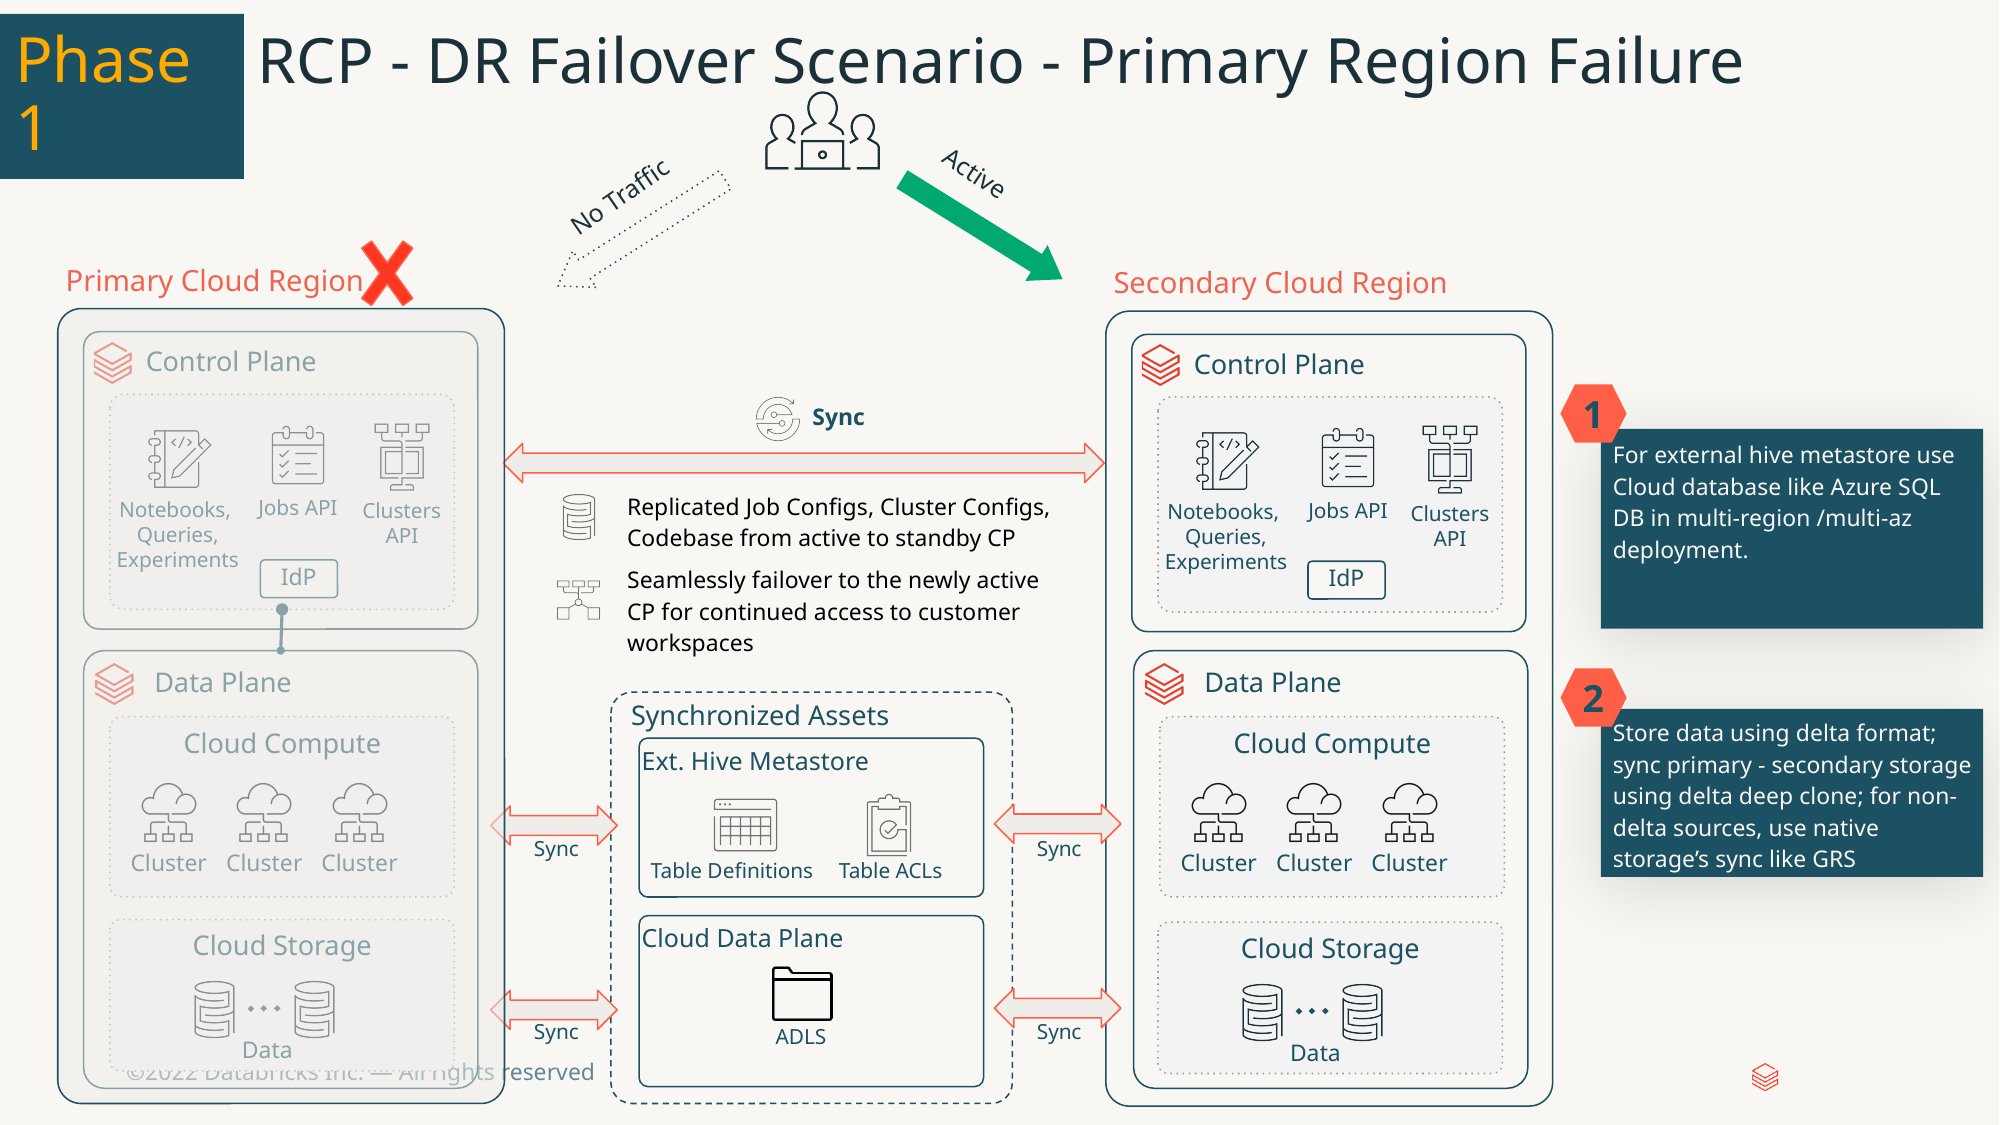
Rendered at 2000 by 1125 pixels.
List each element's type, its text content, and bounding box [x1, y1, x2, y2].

text_box Active [937, 140, 1051, 231]
picture [1308, 417, 1389, 498]
picture [229, 777, 300, 849]
text_box Sync [1016, 823, 1102, 874]
text_box [57, 308, 505, 1104]
text_box [557, 170, 731, 288]
text_box Replicated Job Configs, Cluster Configs, Codebase from active to standby CP Seamlessly failover to the newly active CP for continued access to customer workspaces [612, 473, 1073, 722]
picture [1184, 777, 1254, 849]
text_box Control Plane [1131, 334, 1526, 632]
text_box [505, 990, 618, 1030]
picture [1374, 777, 1445, 849]
picture [1319, 969, 1406, 1056]
text_box For external hive metastore use Cloud database like Azure SQL DB in multi-region /multi-az deployment. [1600, 428, 1984, 629]
text_box Ext. Hive Metastore [639, 738, 984, 897]
text_box IdP [1308, 561, 1386, 599]
text_box Sync [795, 388, 882, 444]
picture [140, 418, 220, 499]
picture [705, 785, 786, 865]
text_box Data Plane [1133, 650, 1528, 1089]
picture [1410, 419, 1491, 500]
picture [258, 415, 339, 495]
text_box [505, 443, 1105, 483]
text_box Cloud Compute [1159, 716, 1505, 897]
picture [1219, 969, 1306, 1056]
text_box 1 [1560, 384, 1627, 443]
picture [849, 785, 929, 865]
text_box Secondary Cloud Region [1098, 249, 1488, 315]
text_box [1297, 1008, 1314, 1016]
picture [94, 663, 137, 705]
text_box ADLS [700, 1011, 901, 1062]
text_box Cluster [1356, 834, 1475, 890]
picture [324, 777, 395, 849]
text_box [1105, 311, 1553, 1107]
text_box No Traffic [564, 131, 703, 241]
text_box [1158, 396, 1503, 485]
text_box Phase 1 [0, 13, 244, 179]
text_box [994, 804, 1121, 844]
picture [769, 960, 835, 1026]
text_box [1158, 535, 1503, 613]
picture [544, 482, 614, 552]
text_box Cluster [1260, 834, 1356, 890]
text_box Sync [513, 1006, 600, 1057]
picture [134, 777, 204, 849]
text_box Table Definitions [631, 845, 811, 896]
text_box Jobs API [1291, 484, 1393, 535]
text_box Clusters API [1393, 485, 1507, 566]
text_box [396, 275, 413, 306]
text_box [505, 805, 618, 846]
picture [1279, 777, 1350, 849]
text_box [364, 241, 376, 246]
text_box Notebooks, Queries, Experiments [1147, 483, 1305, 589]
text_box Primary Cloud Region [50, 246, 396, 312]
text_box [994, 988, 1121, 1028]
text_box 2 [1560, 668, 1627, 727]
picture [549, 570, 608, 630]
picture [171, 966, 258, 1053]
picture [1144, 663, 1187, 705]
picture [1749, 1061, 1781, 1093]
picture [271, 966, 358, 1053]
picture [758, 67, 886, 195]
text_box Synchronized Assets [610, 706, 1013, 1104]
picture [1141, 344, 1184, 387]
text_box [896, 170, 1063, 281]
text_box Store data using delta format; sync primary - secondary storage using delta deep clone; for non-delta sources, use native storage’s sync like GRS [1600, 708, 1984, 877]
text_box [396, 241, 413, 272]
text_box Table ACLs [811, 845, 970, 896]
text_box Cloud Data Plane [639, 915, 984, 1087]
text_box Sync [1016, 1006, 1102, 1057]
title RCP - DR Failover Scenario - Primary Region Failure [258, 16, 1939, 112]
text_box Cluster [1165, 834, 1260, 890]
text_box Sync [513, 823, 600, 874]
picture [1188, 421, 1268, 502]
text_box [248, 1006, 266, 1014]
picture [751, 391, 806, 446]
picture [93, 341, 136, 384]
picture [362, 417, 443, 497]
